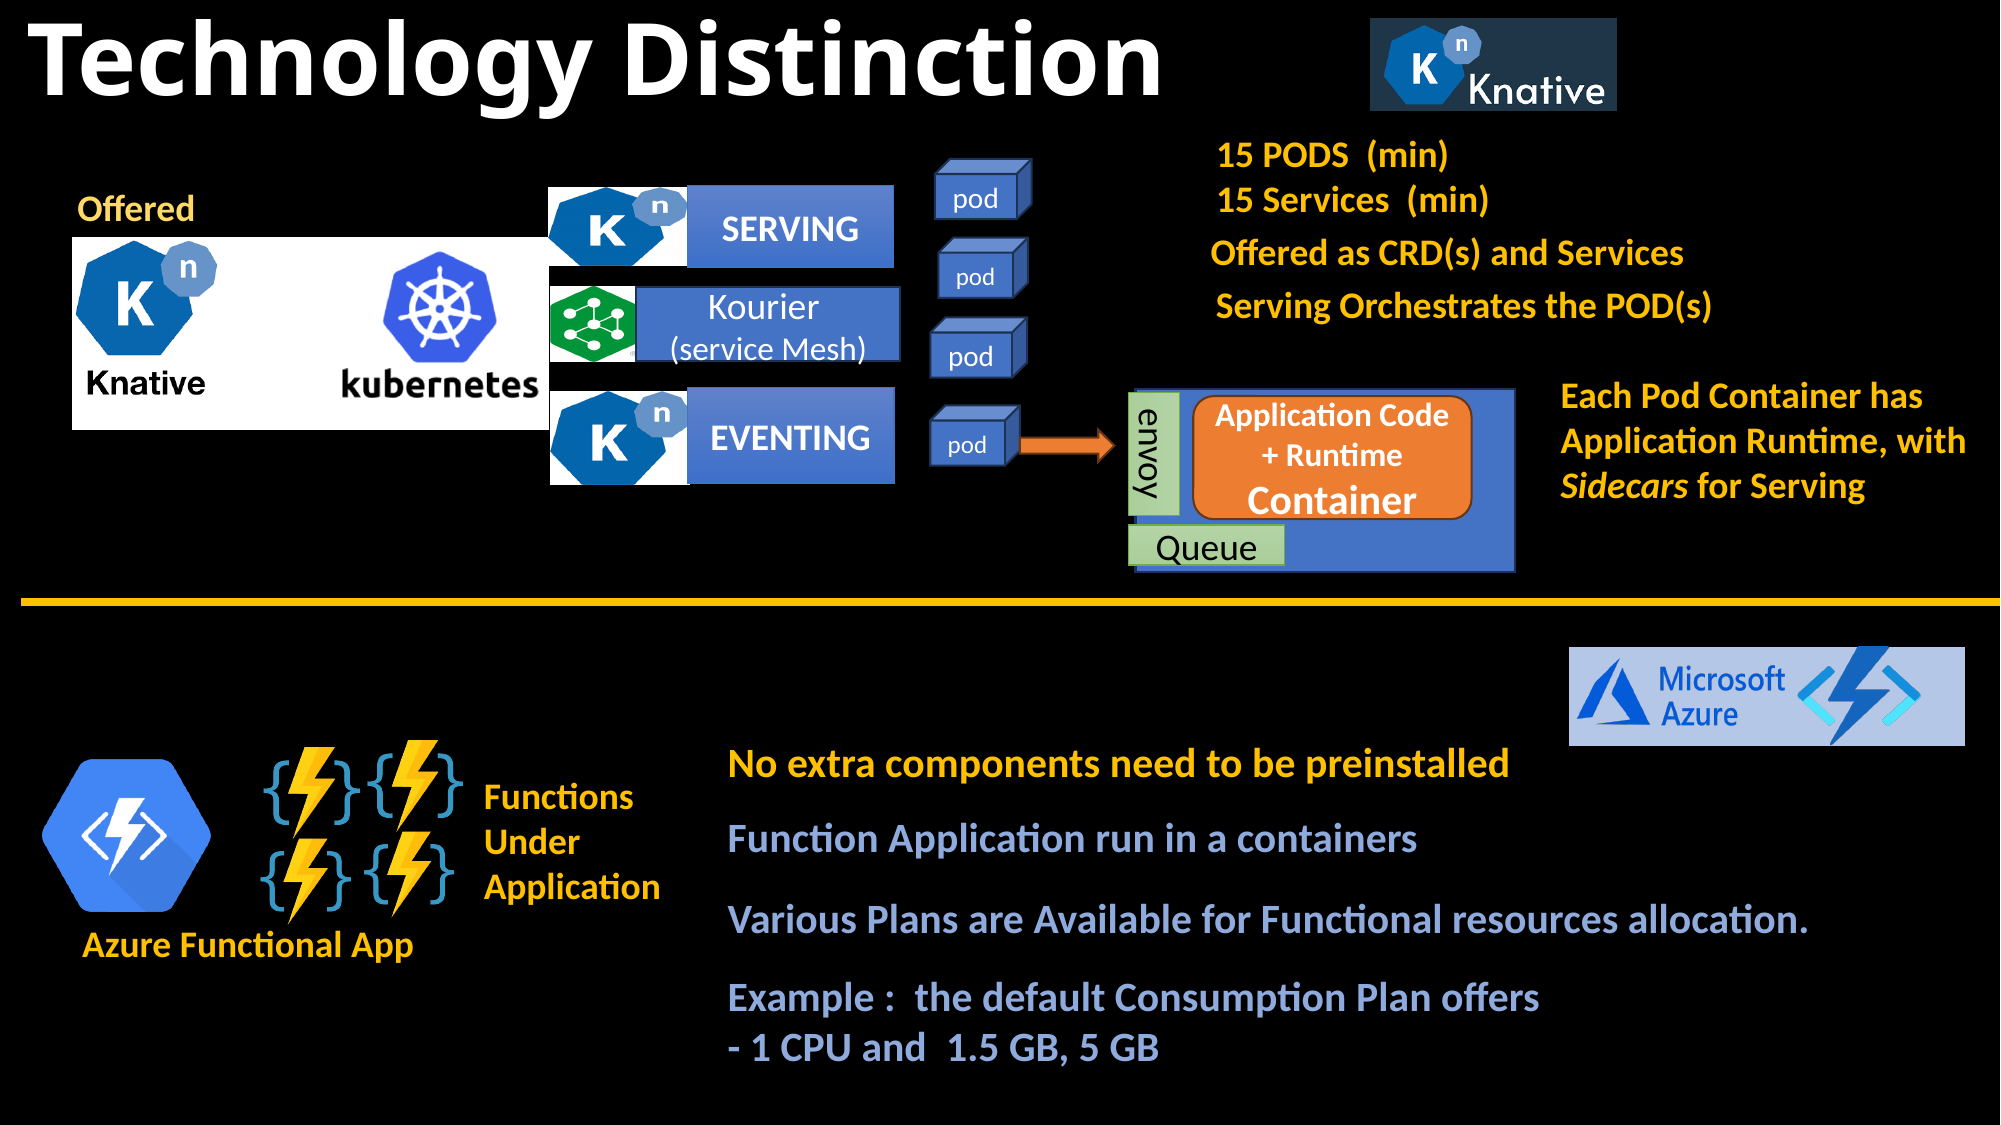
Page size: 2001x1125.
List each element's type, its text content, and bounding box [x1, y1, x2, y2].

text_box pod [937, 236, 1030, 299]
text_box Functions Under Application [475, 764, 679, 915]
text_box Offered [62, 177, 563, 237]
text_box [197, 190, 524, 315]
text_box Offered as CRD(s) and Services [1195, 220, 1711, 281]
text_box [205, 321, 546, 464]
text_box pod [929, 316, 1029, 379]
title Technology Distinction [11, 0, 1458, 125]
text_box Example : the default Consumption Plan offers - 1 CPU and 1.5 GB, 5 GB [712, 962, 1611, 1078]
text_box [548, 185, 894, 268]
text_box Serving Orchestrates the POD(s) [1201, 273, 2000, 334]
text_box No extra components need to be preinstalled [712, 728, 1535, 794]
text_box Queue [1128, 524, 1285, 566]
text_box Each Pod Container has Application Runtime, with Sidecars for Serving [1545, 363, 1985, 514]
text_box Azure Functional App [67, 912, 460, 973]
picture [64, 228, 549, 430]
text_box pod [933, 157, 1033, 221]
text_box Function Application run in a containers [712, 803, 1478, 869]
text_box [1018, 427, 1116, 465]
text_box pod [929, 404, 1021, 467]
text_box Various Plans are Available for Functional resources allocation. [712, 884, 1902, 949]
text_box [1134, 388, 1516, 573]
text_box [550, 387, 895, 485]
text_box 15 PODS (min) 15 Services (min) [1201, 122, 1523, 220]
text_box envoy [1128, 392, 1180, 516]
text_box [1569, 646, 1965, 747]
picture [1370, 18, 1617, 111]
picture [0, 716, 485, 948]
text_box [550, 286, 900, 362]
text_box Application Code + Runtime Container [1192, 394, 1473, 521]
